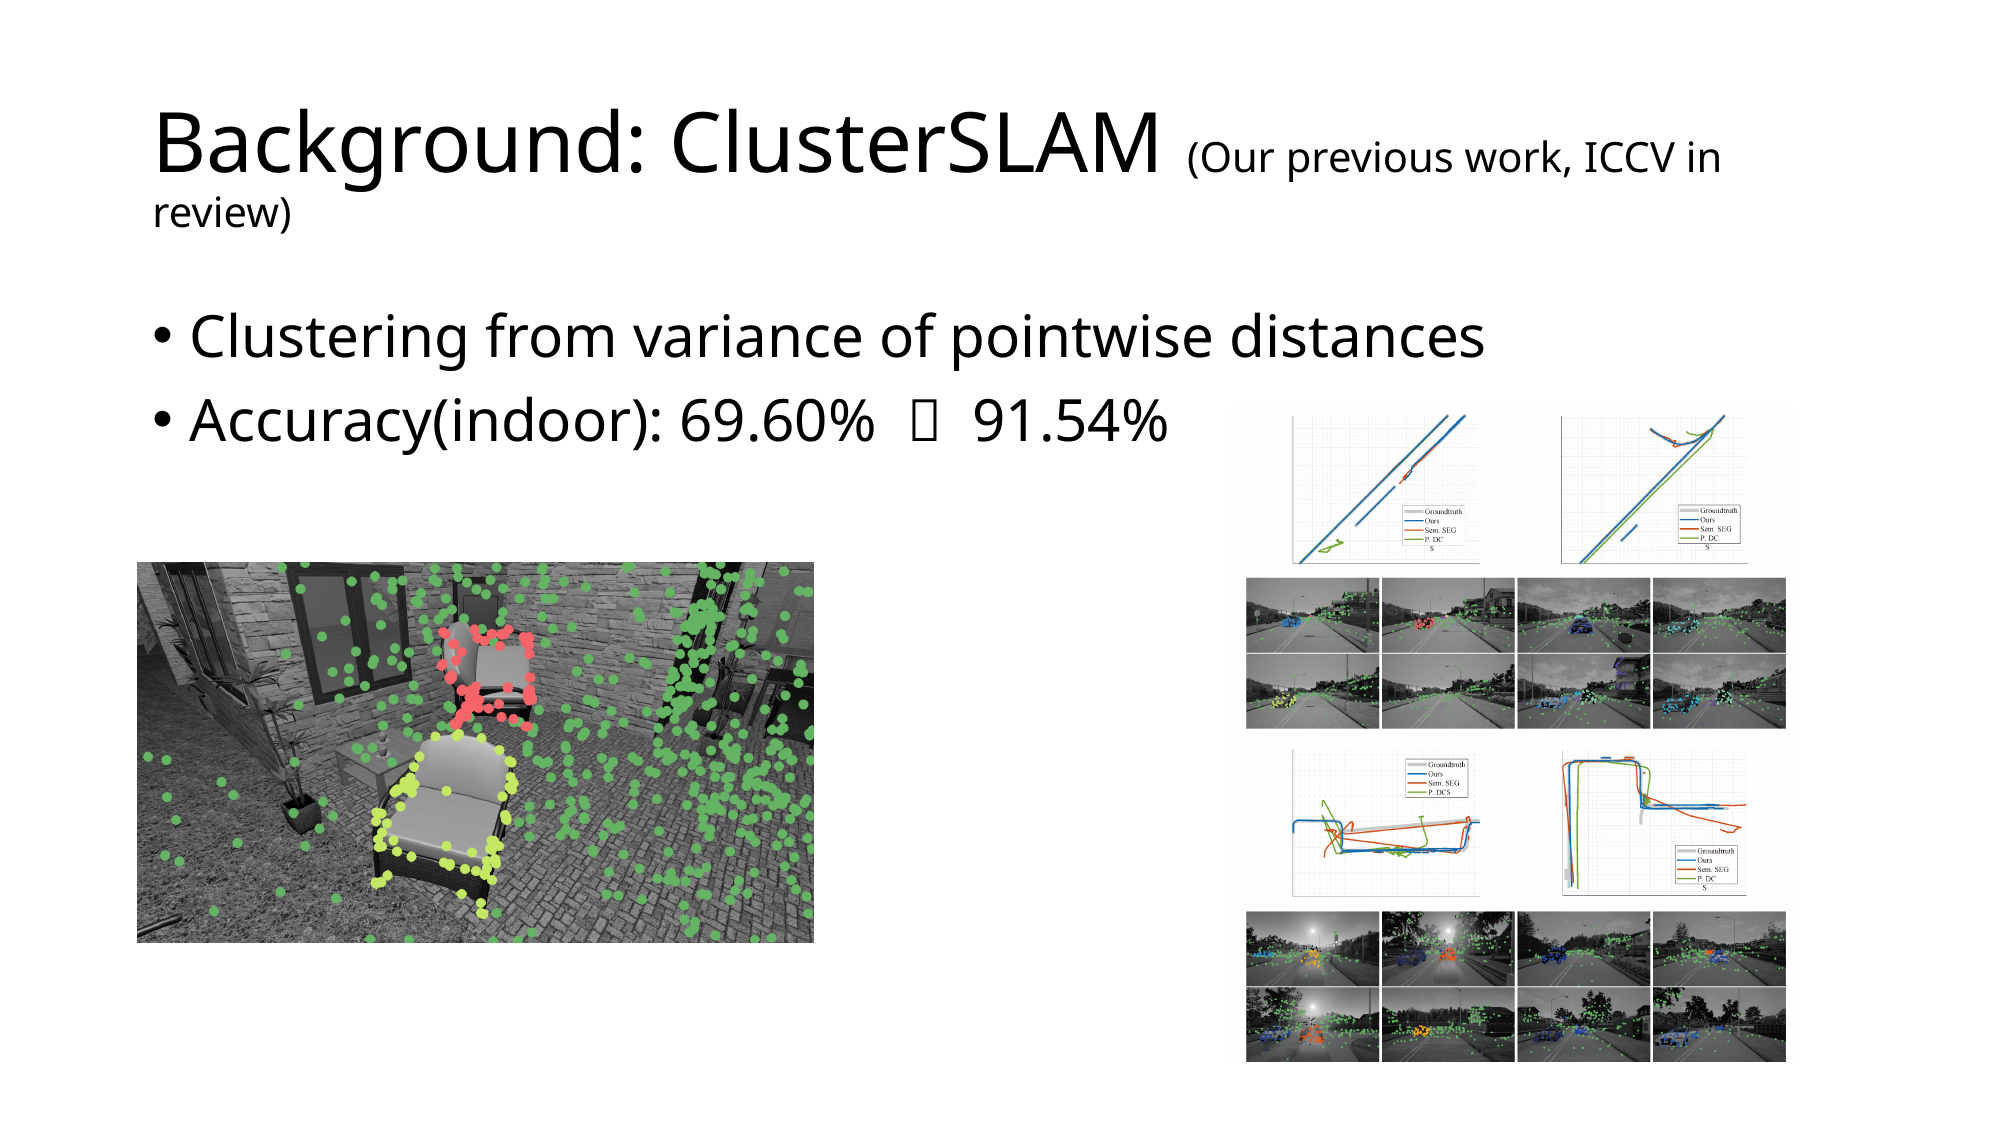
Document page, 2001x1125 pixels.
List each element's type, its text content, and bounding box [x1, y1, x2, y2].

list Clustering from variance of pointwise distances Accuracy(indoor): 69.60%  91.54% [137, 299, 1863, 1014]
title Background: ClusterSLAM (Our previous work, ICCV in review) [137, 59, 1863, 278]
picture [137, 562, 814, 943]
picture [1228, 404, 1796, 1066]
